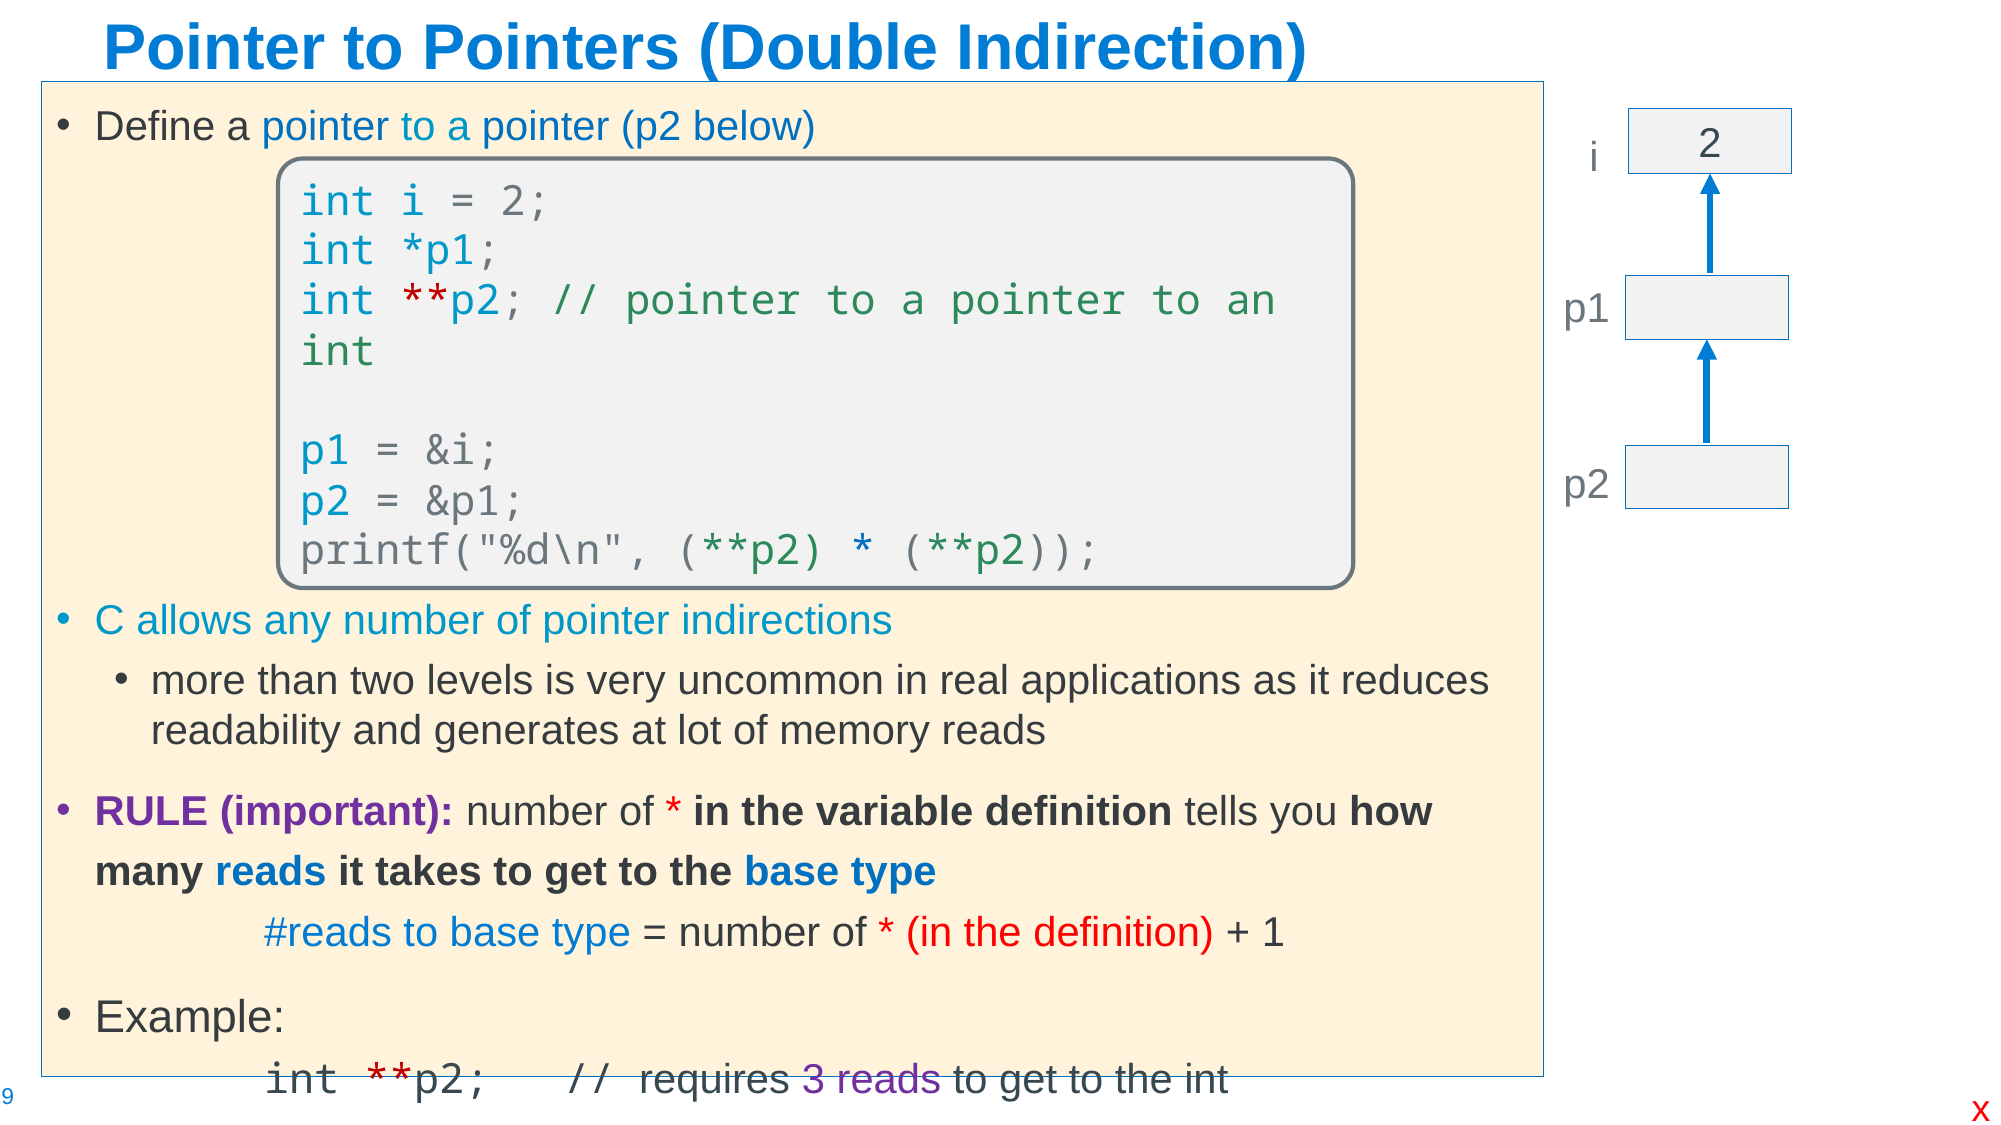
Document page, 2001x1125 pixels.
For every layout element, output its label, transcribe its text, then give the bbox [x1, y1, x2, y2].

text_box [1548, 174, 1789, 340]
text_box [1574, 108, 1792, 188]
list Define a pointer to a pointer (p2 below) C allows any number of pointer indirections more than two levels is very uncommon in real applications as it reduces readability and generates at lot of memory reads RULE (important): number of * in the variable definition tells you how many reads it takes to get to the base type #reads to base type = number of * (in the definition) + 1 Example: int **p2; // requires 3 reads to get to the int [41, 81, 1544, 1077]
text_box x [1956, 1076, 2000, 1125]
title Pointer to Pointers (Double Indirection) [88, 13, 1909, 91]
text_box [1548, 340, 1789, 516]
text_box int i = 2; int *p1; int **p2; // pointer to a pointer to an int p1 = &i; p2 = &p1; printf("%d\n", (**p2) * (**p2)); [278, 158, 1354, 589]
